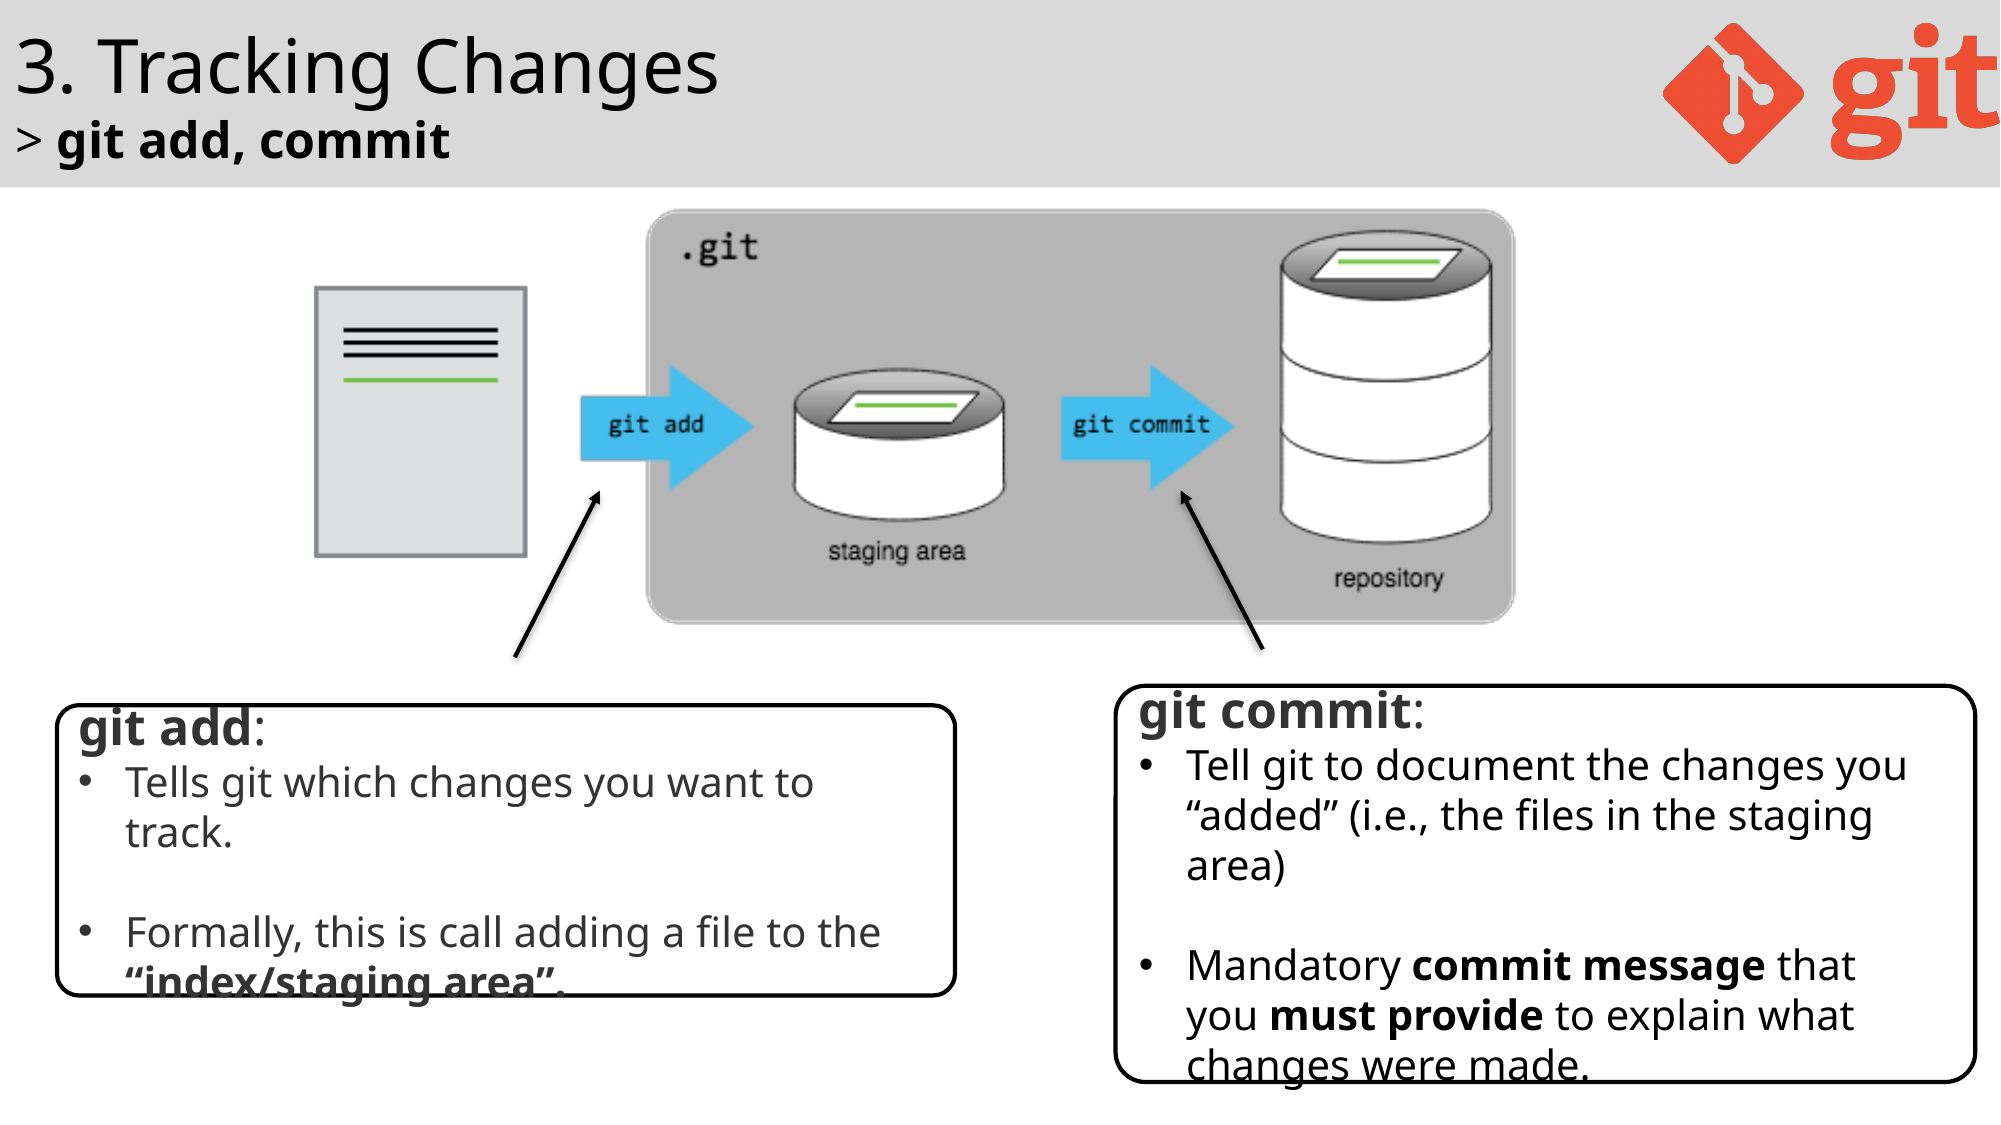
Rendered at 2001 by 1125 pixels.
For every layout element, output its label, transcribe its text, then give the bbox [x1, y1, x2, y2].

picture [1663, 23, 2000, 165]
picture [267, 194, 1564, 650]
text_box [1115, 490, 1976, 1083]
title 3. Tracking Changes > git add, commit [0, 0, 2000, 188]
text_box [56, 490, 956, 996]
